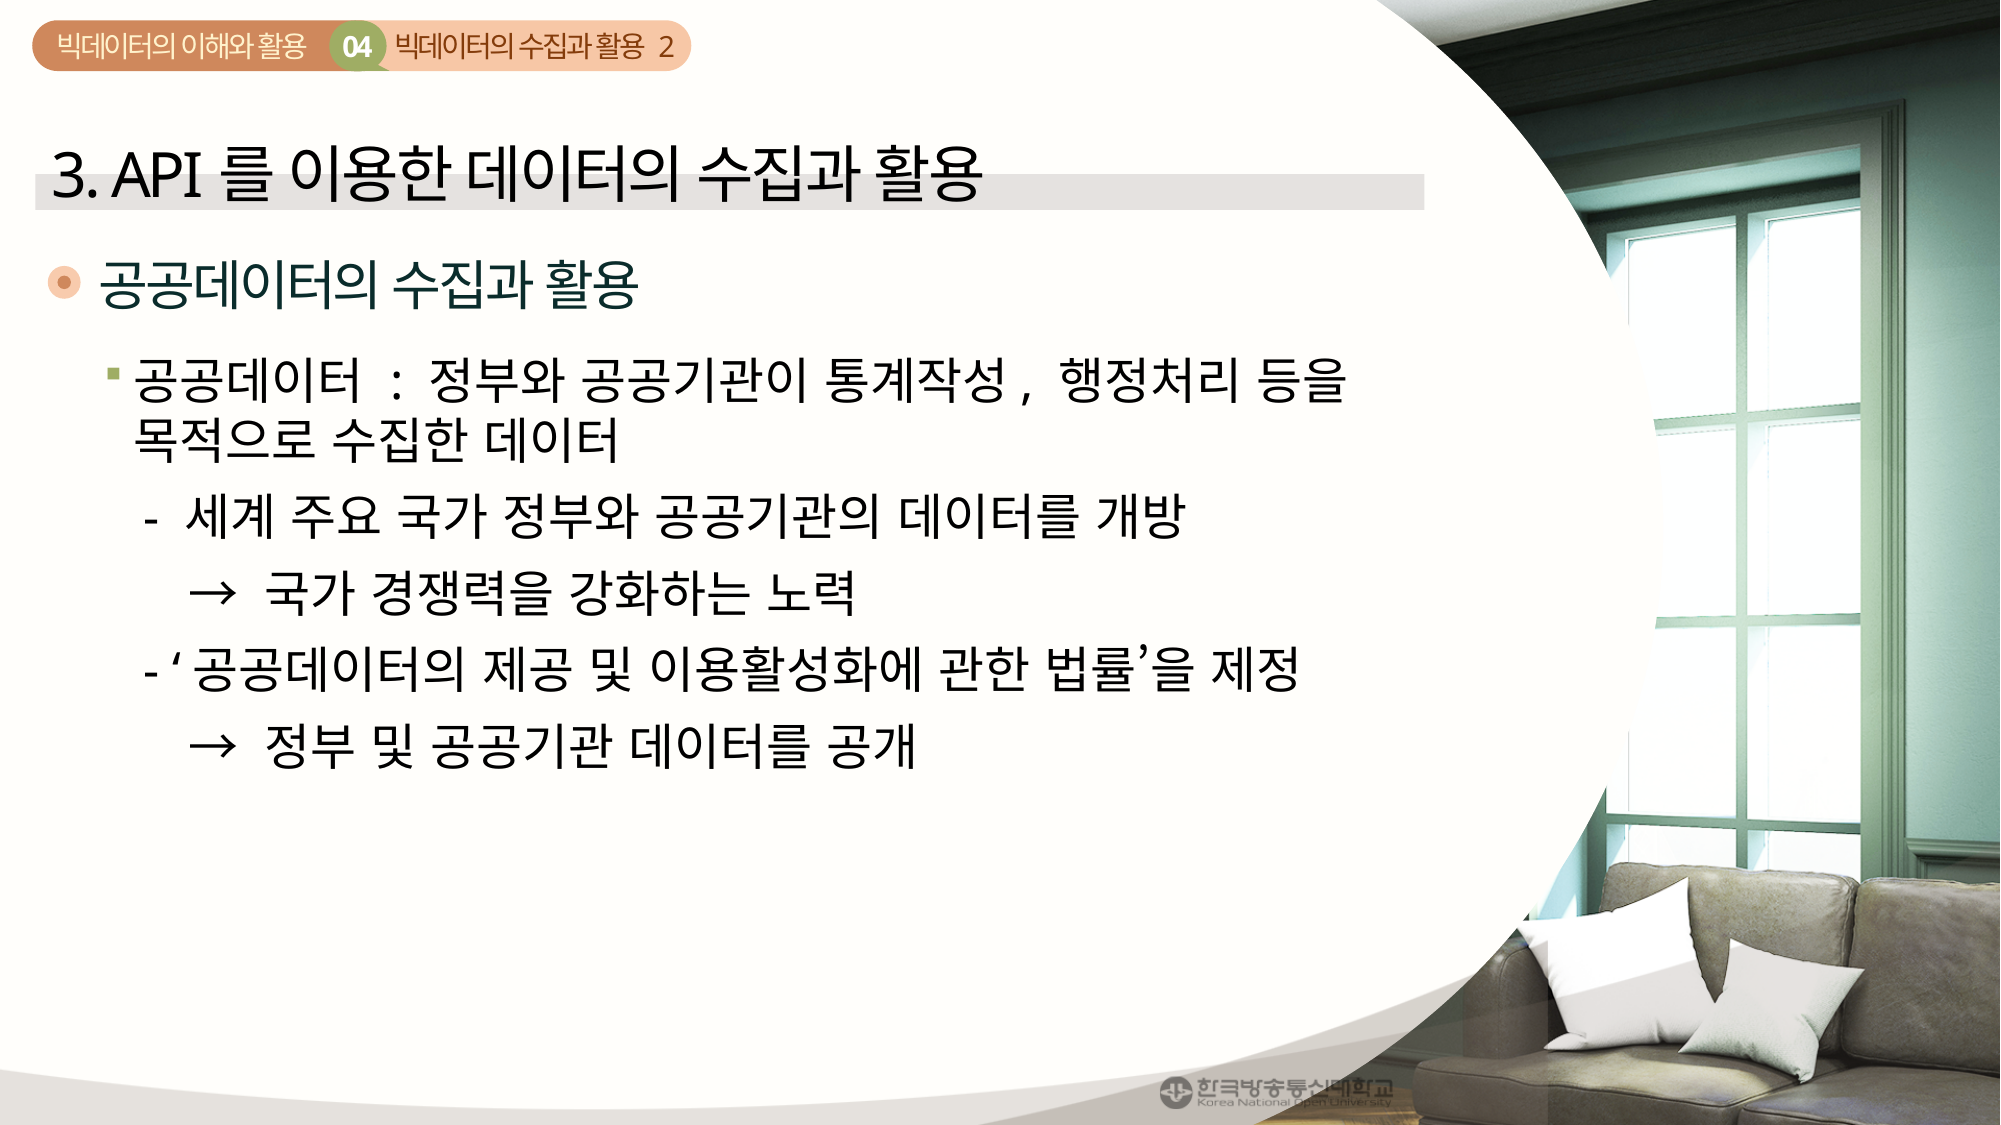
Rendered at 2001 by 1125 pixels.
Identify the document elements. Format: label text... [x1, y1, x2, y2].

text_box 공공데이터 : 정부와 공공기관이 통계작성, 행정처리 등을 목적으로 수집한 데이터 - 세계 주요 국가 정부와 공공기관의 데이터를 개방 → 국가 경쟁력을 강화하는 노력 - ‘공공데이터의 제공 및 이용활성화에 관한 법률’을 제정 → 정부 및 공공기관 데이터를 공개 [89, 341, 1481, 902]
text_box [329, 20, 390, 72]
text_box 빅데이터의 수집과 활용 2 [390, 20, 704, 71]
text_box 3. API를 이용한 데이터의 수집과 활용 [36, 127, 1403, 217]
text_box [31, 25, 41, 67]
text_box 빅데이터의 이해와 활용 [41, 21, 324, 71]
picture [0, 0, 2000, 1125]
text_box [48, 19, 361, 73]
text_box [1403, 173, 1425, 211]
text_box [47, 243, 1474, 325]
